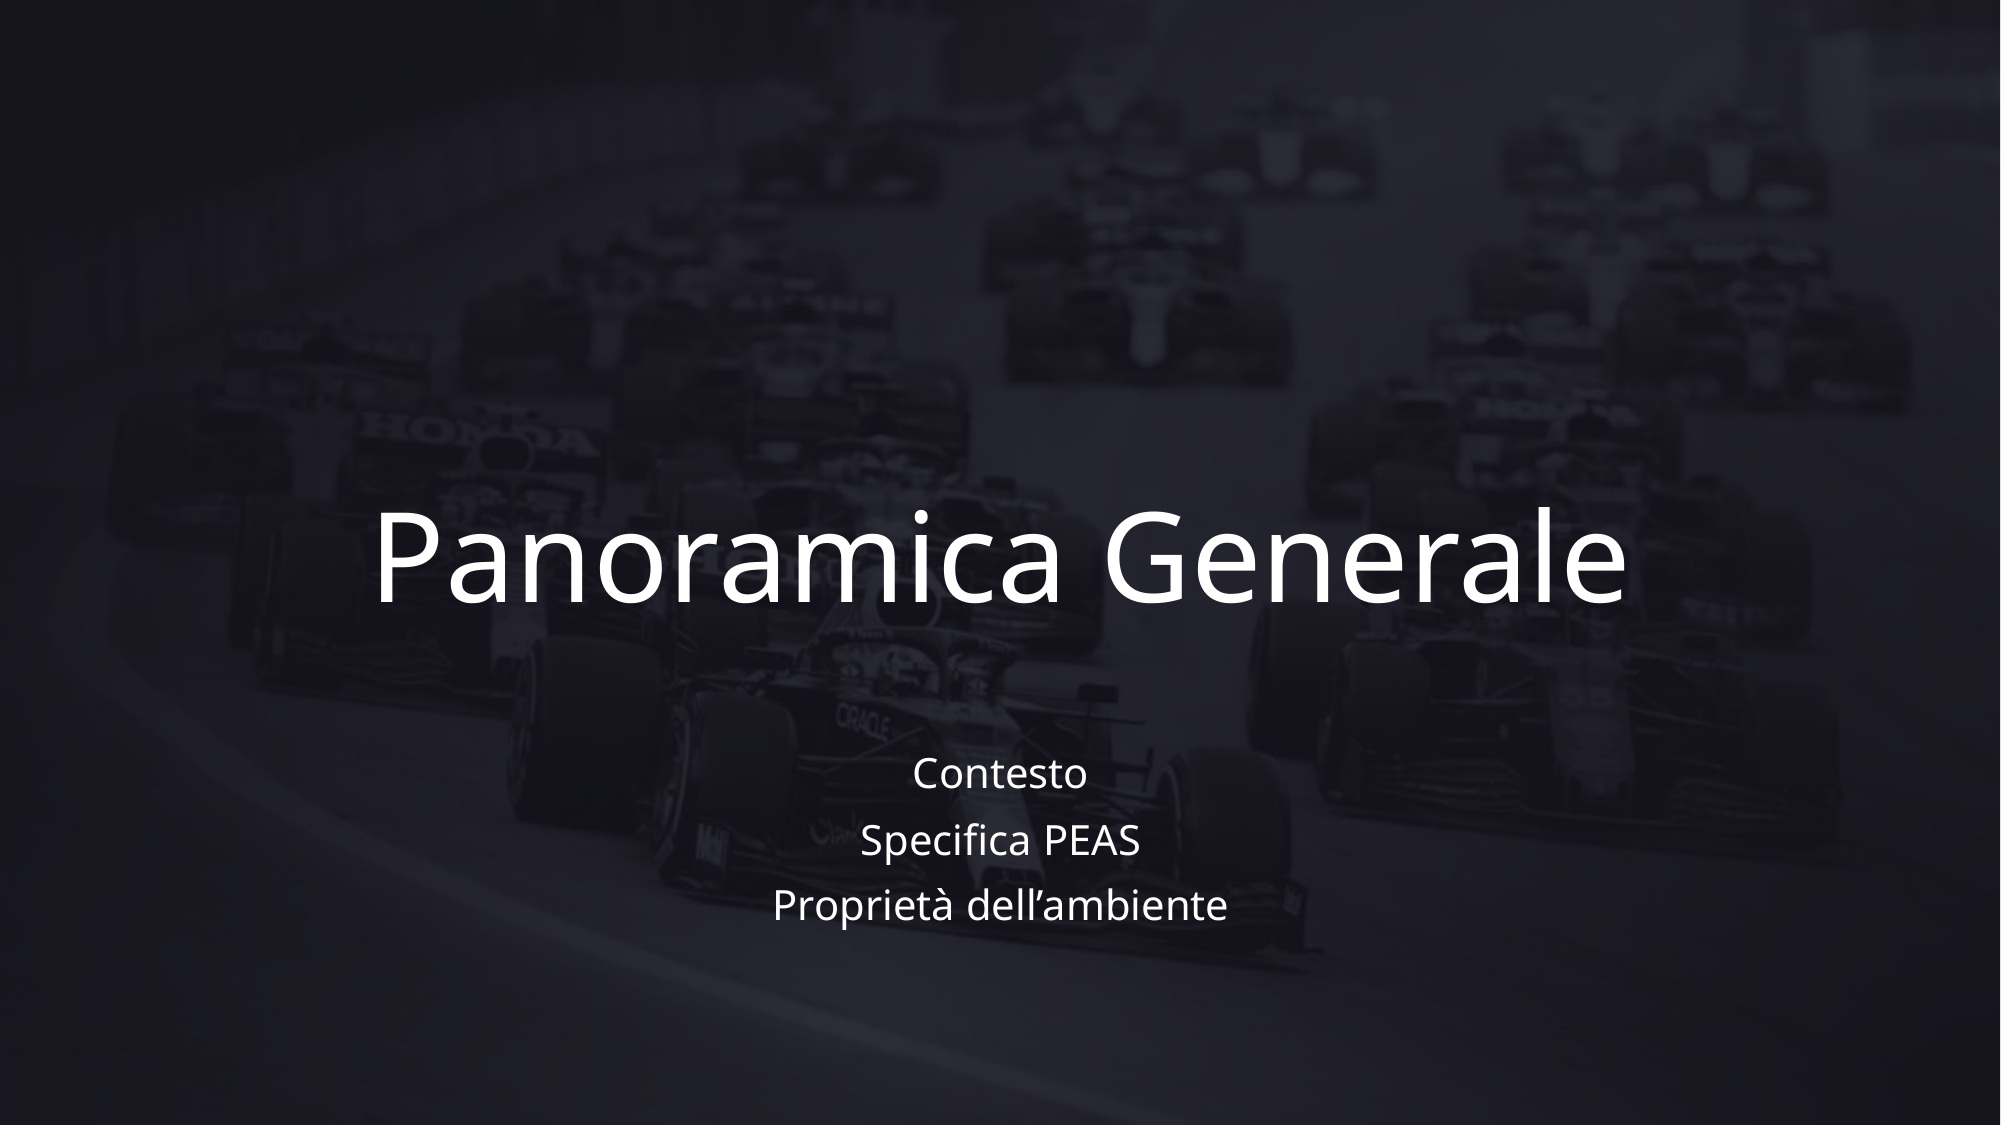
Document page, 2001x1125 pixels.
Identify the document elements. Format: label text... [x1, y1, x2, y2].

picture [0, 0, 2001, 1125]
title Panoramica Generale [138, 328, 1864, 797]
list Contesto Specifica PEAS Proprietà dell’ambiente [347, 718, 1655, 965]
